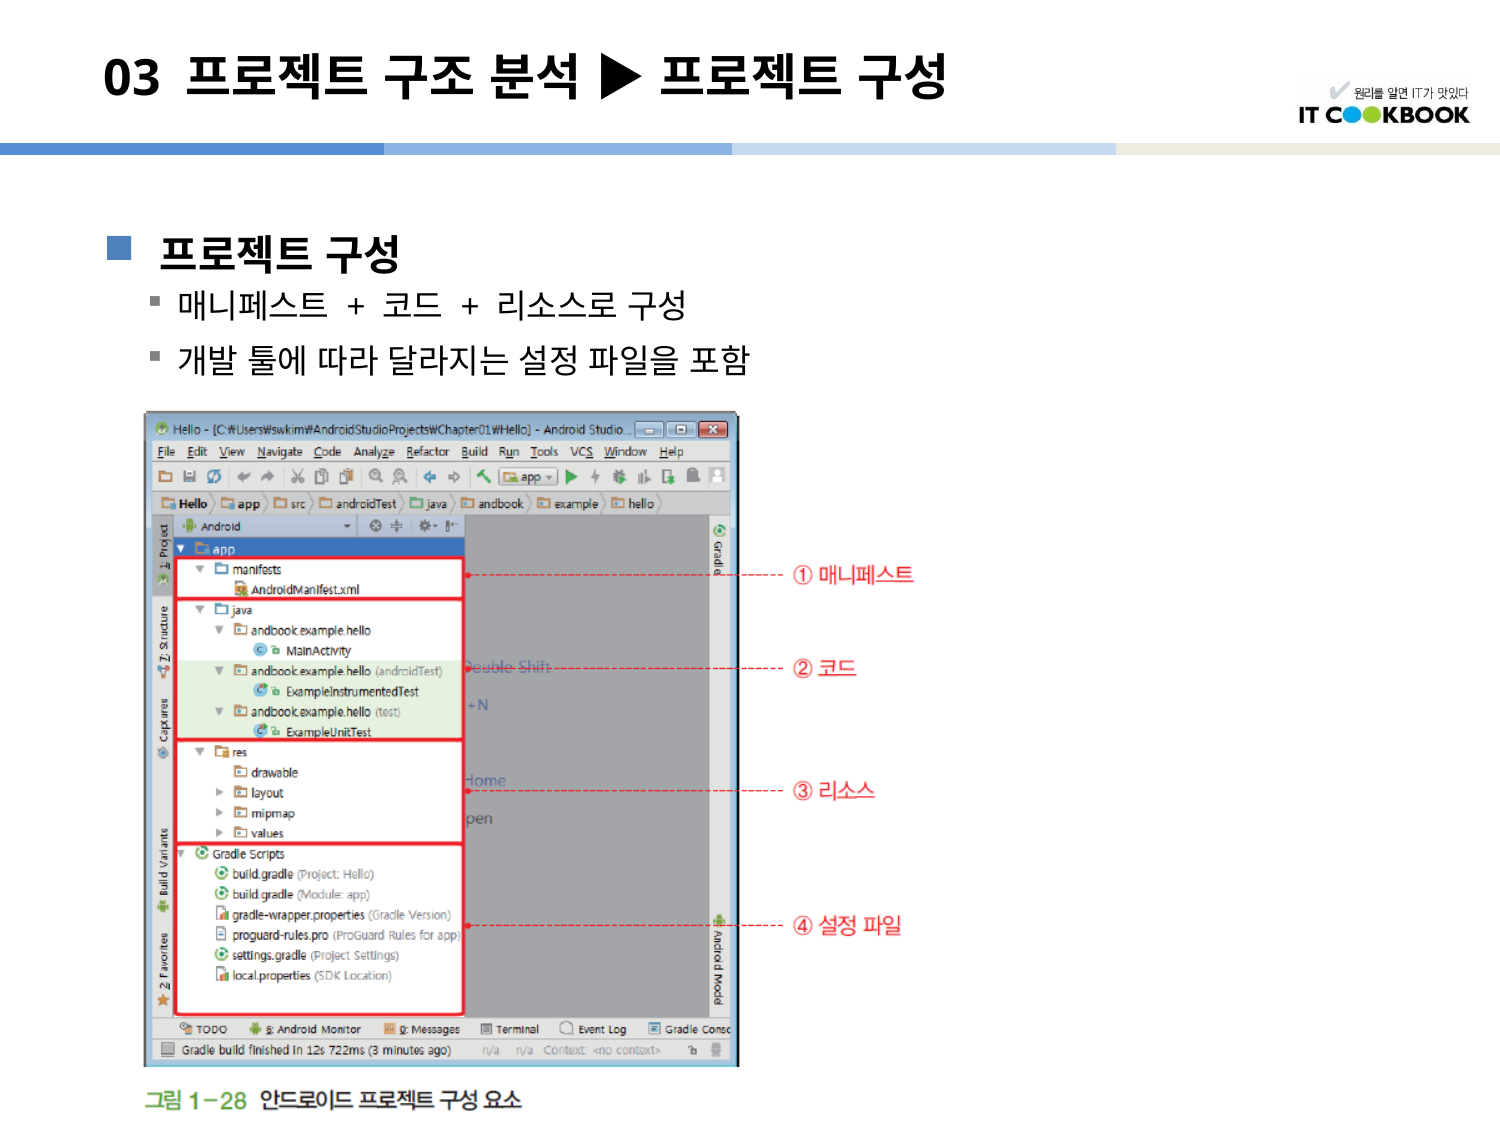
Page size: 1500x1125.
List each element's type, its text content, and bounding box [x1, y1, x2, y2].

list 프로젝트 구성 매니페스트 + 코드 + 리소스로 구성 개발 툴에 따라 달라지는 설정 파일을 포함 [88, 196, 1436, 1083]
picture [135, 400, 928, 1125]
picture [1295, 78, 1473, 125]
title 03 프로젝트 구조 분석 ▶ 프로젝트 구성 [88, 30, 1330, 121]
